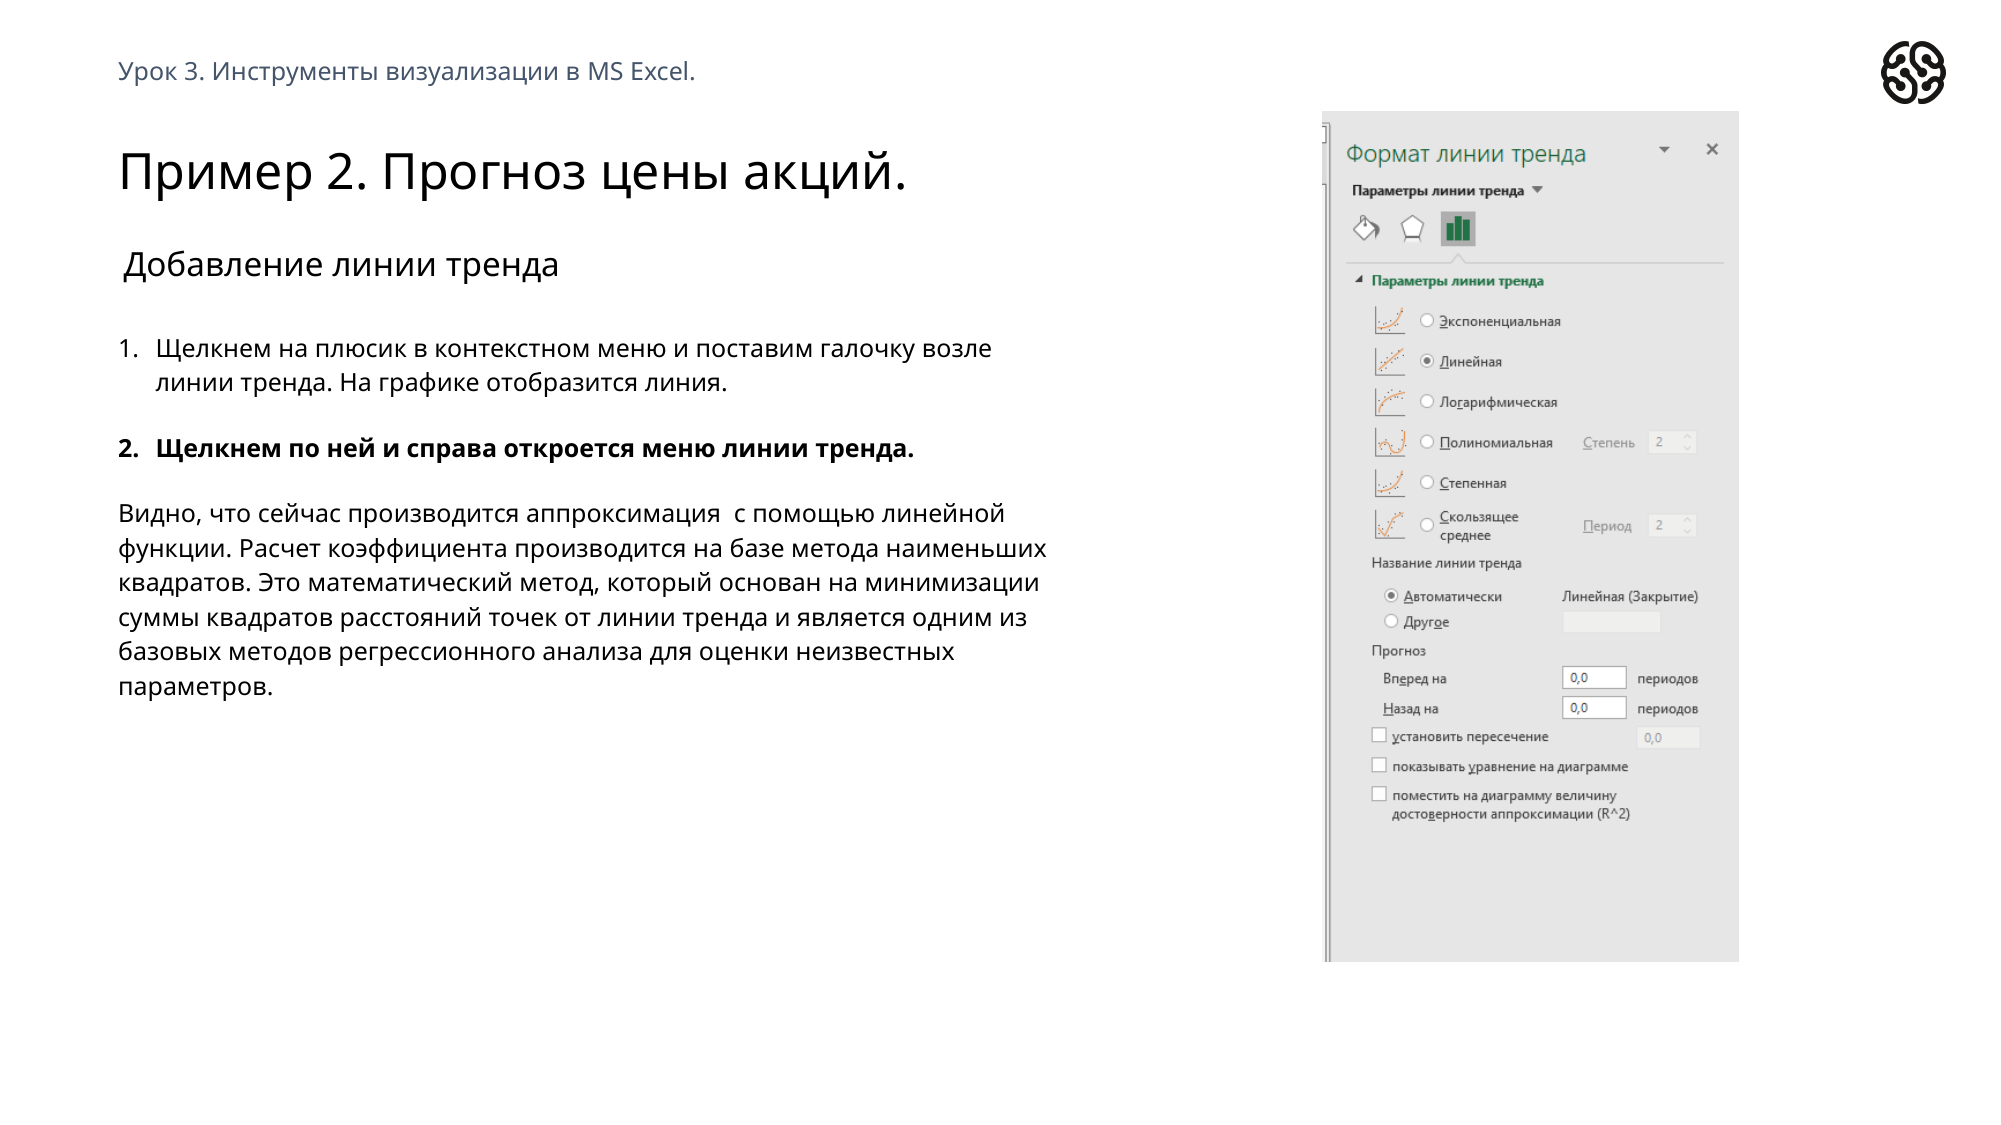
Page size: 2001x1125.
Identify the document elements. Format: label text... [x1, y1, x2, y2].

picture [1321, 111, 1739, 963]
subtitle Урок 3. Инструменты визуализации в MS Excel. [118, 33, 1422, 112]
text_box Добавление линии тренда Щелкнем на плюсик в контекстном меню и поставим галочку возле линии тренда. На графике отобразится линия. Щелкнем по ней и справа откроется меню линии тренда. Видно, что сейчас производится аппроксимация с помощью линейной функции. Расчет коэффициента производится на базе метода наименьших квадратов. Это математический метод, который основан на минимизации суммы квадратов расстояний точек от линии тренда и является одним из базовых методов регрессионного анализа для оценки неизвестных параметров. [118, 237, 1072, 766]
picture [1881, 40, 1946, 105]
text_box Пример 2. Прогноз цены акций. [118, 138, 961, 237]
